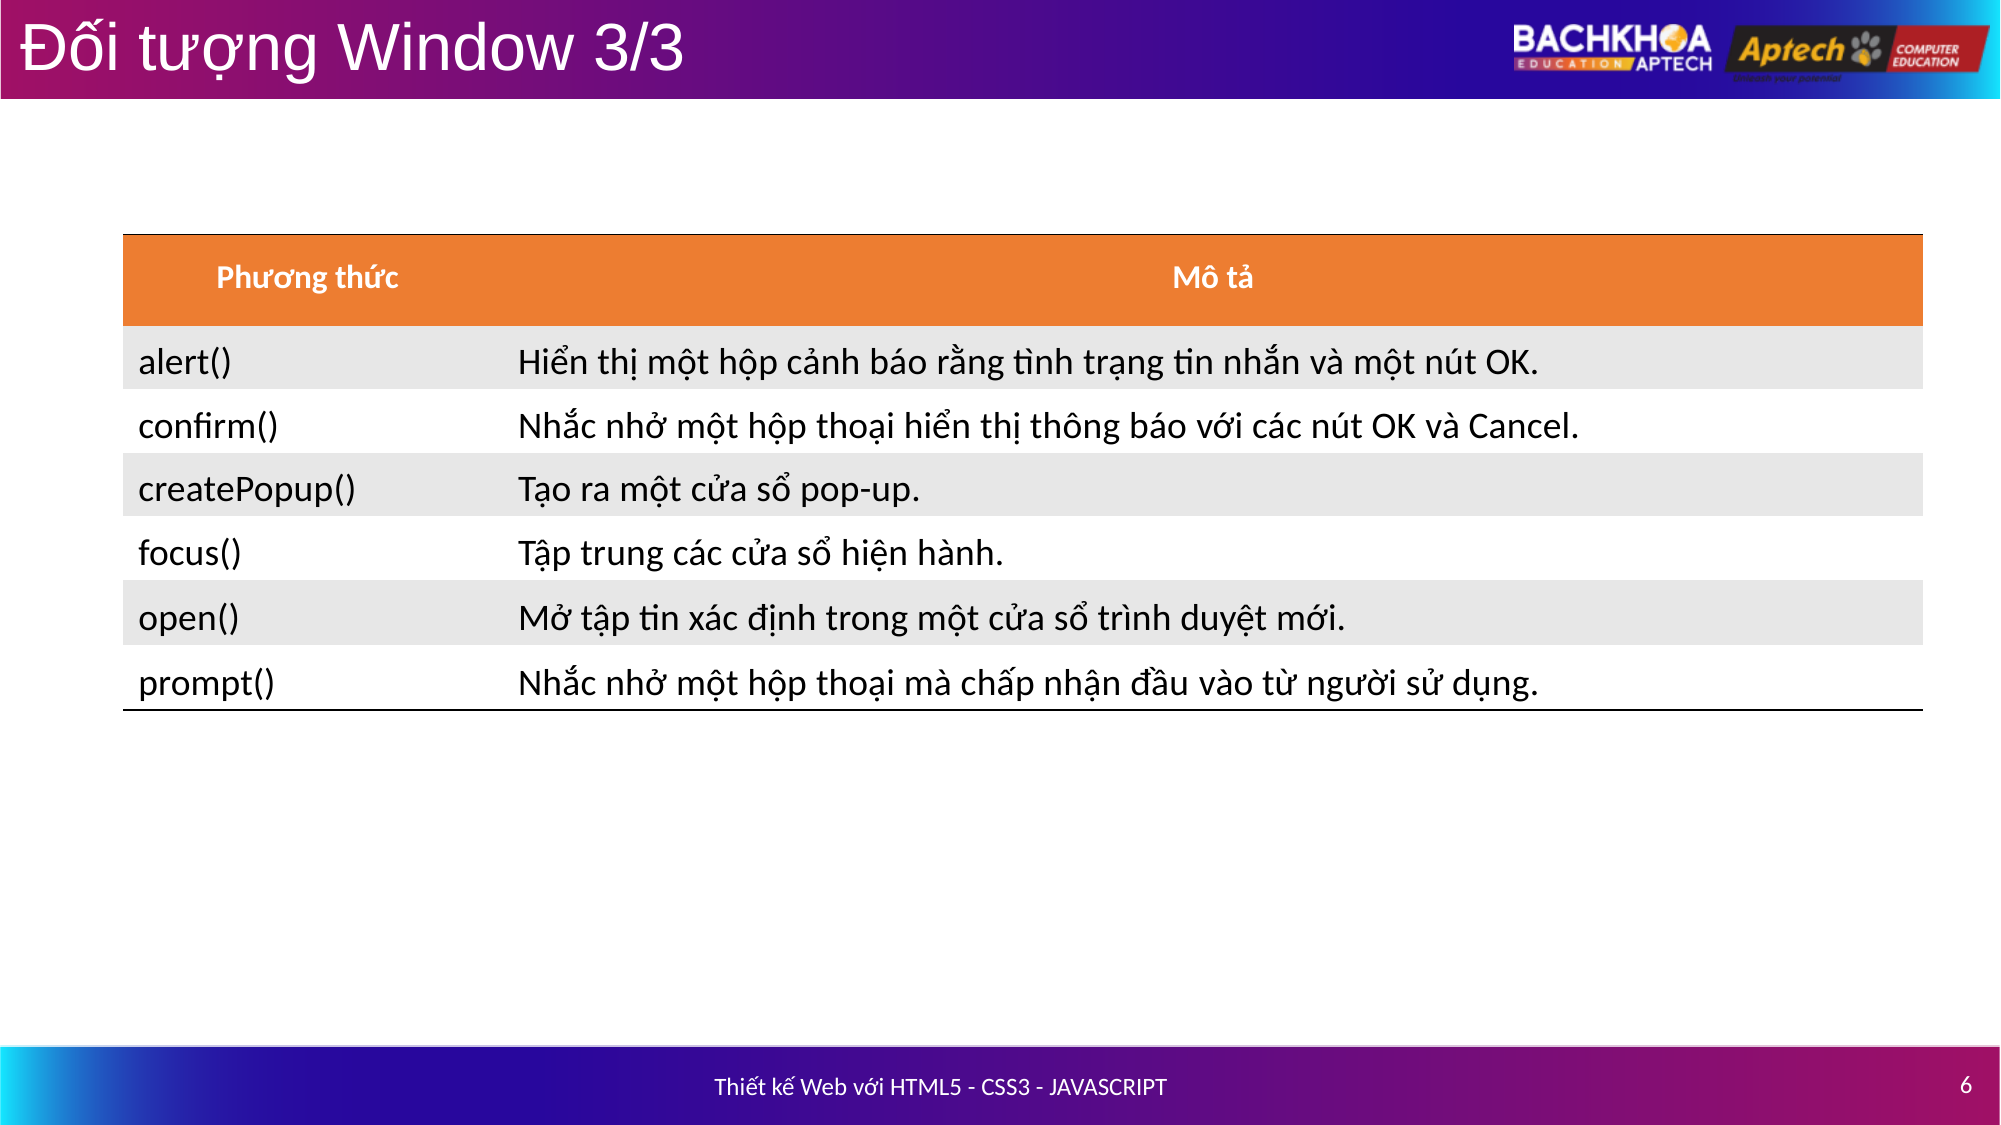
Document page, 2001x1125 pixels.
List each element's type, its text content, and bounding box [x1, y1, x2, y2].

table_cell Tập trung các cửa sổ hiện hành. [492, 516, 1923, 580]
table_cell Hiển thị một hộp cảnh báo rằng tình trạng tin nhắn và một nút OK. [492, 326, 1923, 389]
table_cell confirm() [123, 389, 492, 453]
table_cell Nhắc nhở một hộp thoại mà chấp nhận đầu vào từ người sử dụng. [492, 645, 1923, 709]
table_cell Mở tập tin xác định trong một cửa sổ trình duyệt mới. [492, 580, 1923, 645]
table_cell alert() [123, 326, 492, 389]
table_cell focus() [123, 516, 492, 580]
table_header Mô tả [492, 235, 1923, 326]
table_cell prompt() [123, 645, 492, 709]
picture [0, 1045, 2000, 1125]
slide_number 6 [1877, 1053, 1988, 1114]
table_cell createPopup() [123, 453, 492, 516]
title Đối tượng Window 3/3 [4, 5, 1990, 93]
picture [0, 0, 2001, 99]
footer Thiết kế Web với HTML5 - CSS3 - JAVASCRIPT [17, 1055, 1865, 1116]
table_cell Tạo ra một cửa sổ pop-up. [492, 453, 1923, 516]
table_cell open() [123, 580, 492, 645]
table_header Phương thức [123, 235, 492, 326]
table_cell Nhắc nhở một hộp thoại hiển thị thông báo với các nút OK và Cancel. [492, 389, 1923, 453]
